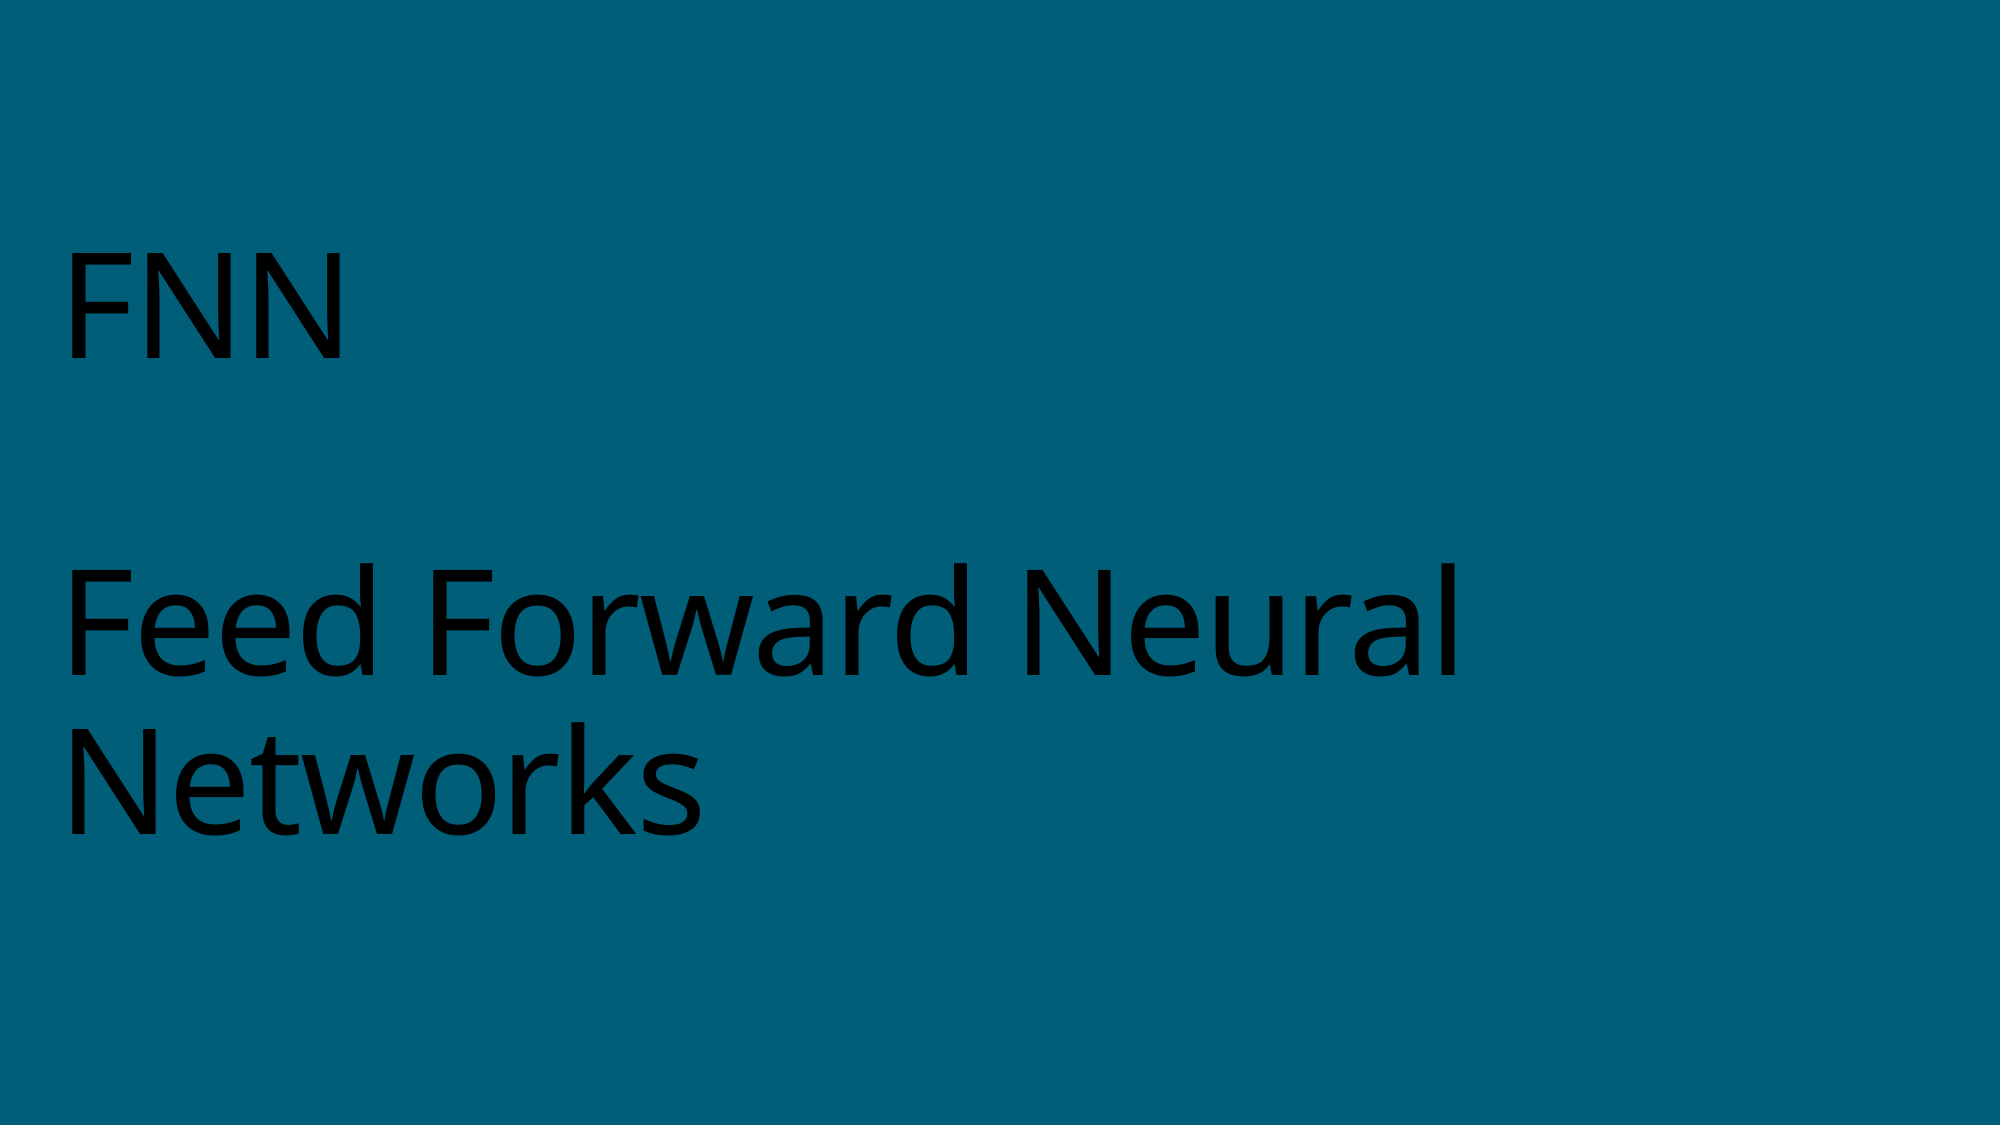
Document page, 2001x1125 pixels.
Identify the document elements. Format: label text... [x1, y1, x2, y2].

title FNN Feed Forward Neural Networks [35, 215, 1965, 1048]
